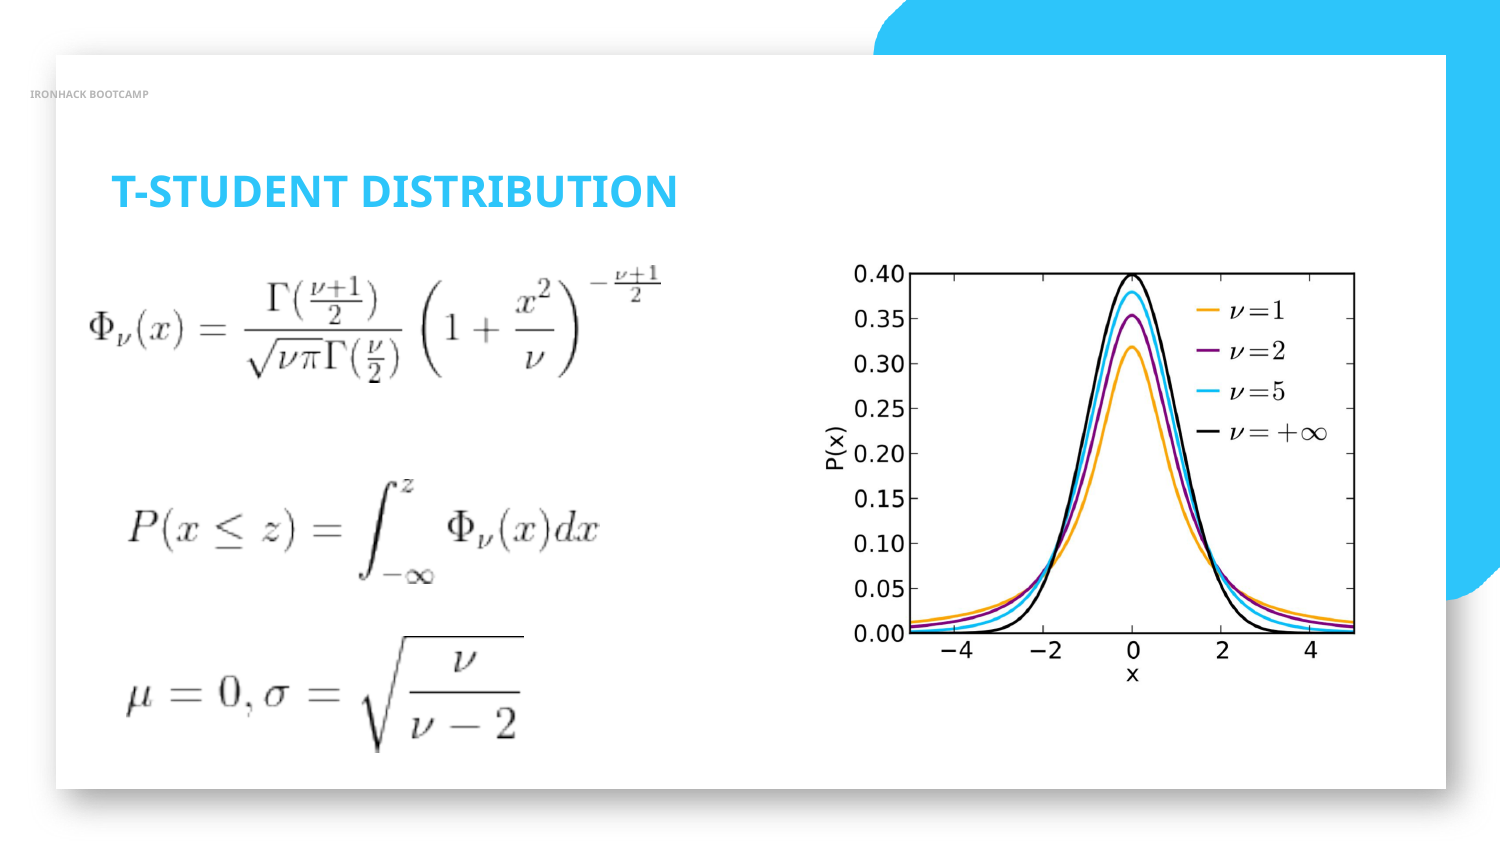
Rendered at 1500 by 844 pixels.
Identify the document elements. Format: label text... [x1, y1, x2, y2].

picture [0, 0, 1500, 844]
text_box IRONHACK BOOTCAMP [15, 71, 354, 108]
text_box T-STUDENT DISTRIBUTION [96, 149, 1417, 266]
